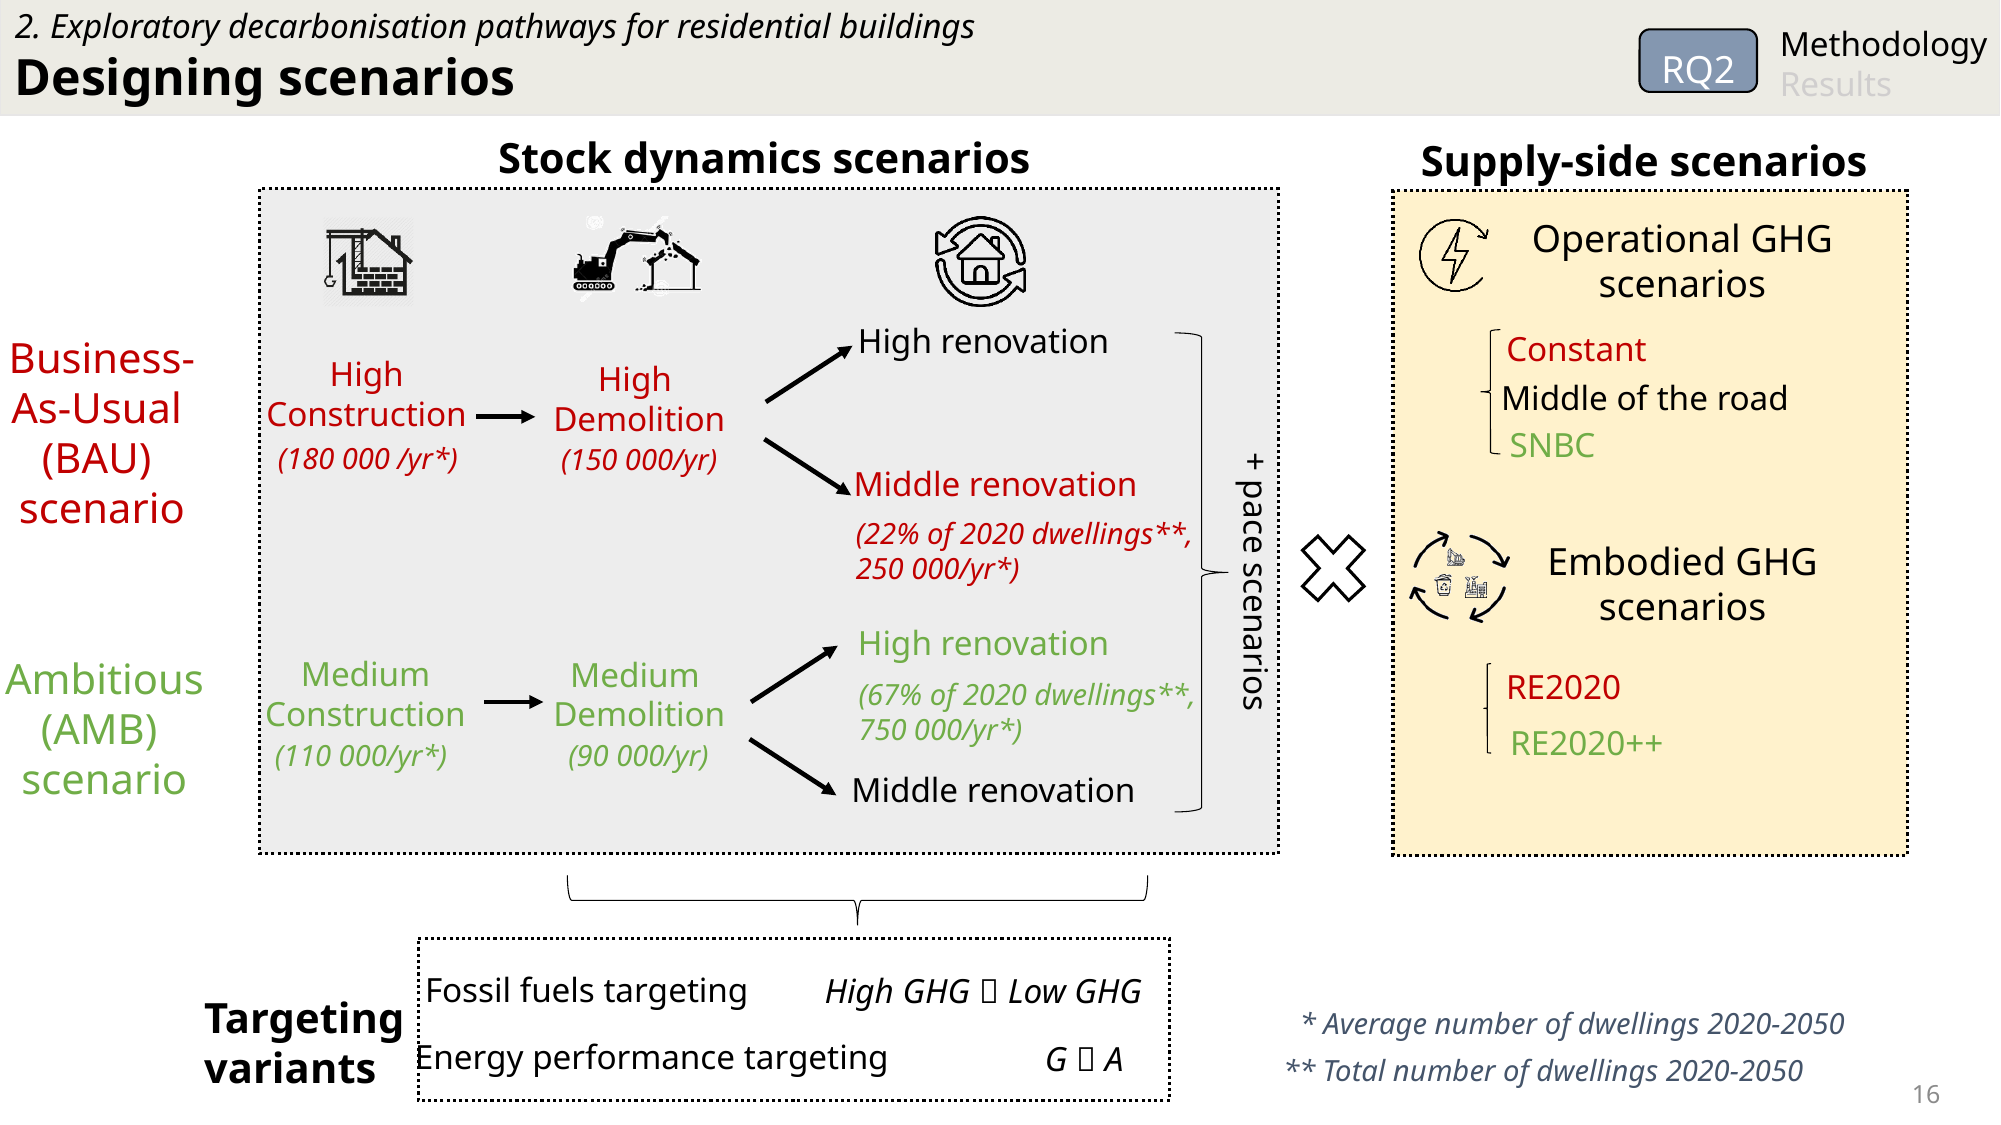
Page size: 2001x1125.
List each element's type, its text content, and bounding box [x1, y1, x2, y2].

text_box 2. Exploratory decarbonisation pathways for residential buildings Designing scenarios [0, 0, 2000, 116]
text_box [1489, 329, 1501, 369]
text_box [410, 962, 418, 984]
text_box ** Total number of dwellings 2020-2050 [1268, 1044, 1819, 1095]
text_box [417, 937, 1171, 1102]
text_box G  A [1030, 1031, 1139, 1086]
text_box Stock dynamics scenarios [483, 124, 1046, 190]
text_box High Demolition [538, 351, 741, 446]
text_box [259, 188, 1279, 855]
picture [1416, 217, 1491, 293]
text_box Ambitious (AMB) scenario [0, 645, 219, 811]
text_box RE2020++ [1495, 715, 1679, 770]
text_box (67% of 2020 dwellings**, 750 000/yr*) [843, 668, 1211, 754]
text_box Medium Demolition [538, 646, 741, 741]
text_box [1489, 425, 1494, 454]
text_box RQ2 [1638, 28, 1759, 93]
picture [934, 216, 1026, 307]
text_box High GHG  Low GHG [809, 962, 1158, 1018]
text_box High Construction [251, 345, 482, 441]
text_box Constant [1491, 320, 1662, 369]
text_box Middle renovation [838, 455, 1153, 511]
text_box Operational GHG scenarios [1517, 207, 1848, 313]
text_box * Average number of dwellings 2020-2050 [1285, 998, 1860, 1048]
text_box [566, 875, 1149, 926]
picture [1404, 529, 1512, 625]
text_box (180 000 /yr*) [263, 432, 473, 483]
text_box [1483, 663, 1492, 754]
text_box Medium Construction [250, 645, 481, 740]
text_box [1174, 593, 1203, 668]
text_box SNBC [1494, 416, 1620, 472]
text_box High renovation [843, 312, 1125, 368]
text_box [1301, 534, 1366, 602]
text_box RE2020 [1491, 659, 1637, 714]
text_box Targeting variants [189, 984, 418, 1100]
text_box [1174, 332, 1203, 507]
text_box Supply-side scenarios [1406, 126, 1883, 190]
text_box [1209, 570, 1229, 575]
text_box Embodied GHG scenarios [1532, 530, 1833, 636]
text_box (22% of 2020 dwellings**, 250 000/yr*) [841, 507, 1209, 593]
text_box Middle renovation [836, 761, 1151, 817]
text_box (90 000/yr) [553, 730, 724, 780]
text_box [1174, 754, 1203, 813]
text_box High renovation [843, 614, 1125, 668]
text_box Methodology Results [1765, 15, 2000, 111]
picture [322, 215, 414, 307]
text_box [1392, 190, 1908, 857]
text_box Middle of the road [1486, 369, 1804, 425]
text_box (110 000/yr*) [259, 730, 463, 780]
slide_number 16 [1505, 1065, 1956, 1125]
text_box + pace scenarios [1229, 437, 1285, 726]
picture [567, 216, 710, 303]
text_box Business- As-Usual (BAU) scenario [0, 324, 210, 539]
text_box (150 000/yr) [546, 433, 733, 484]
